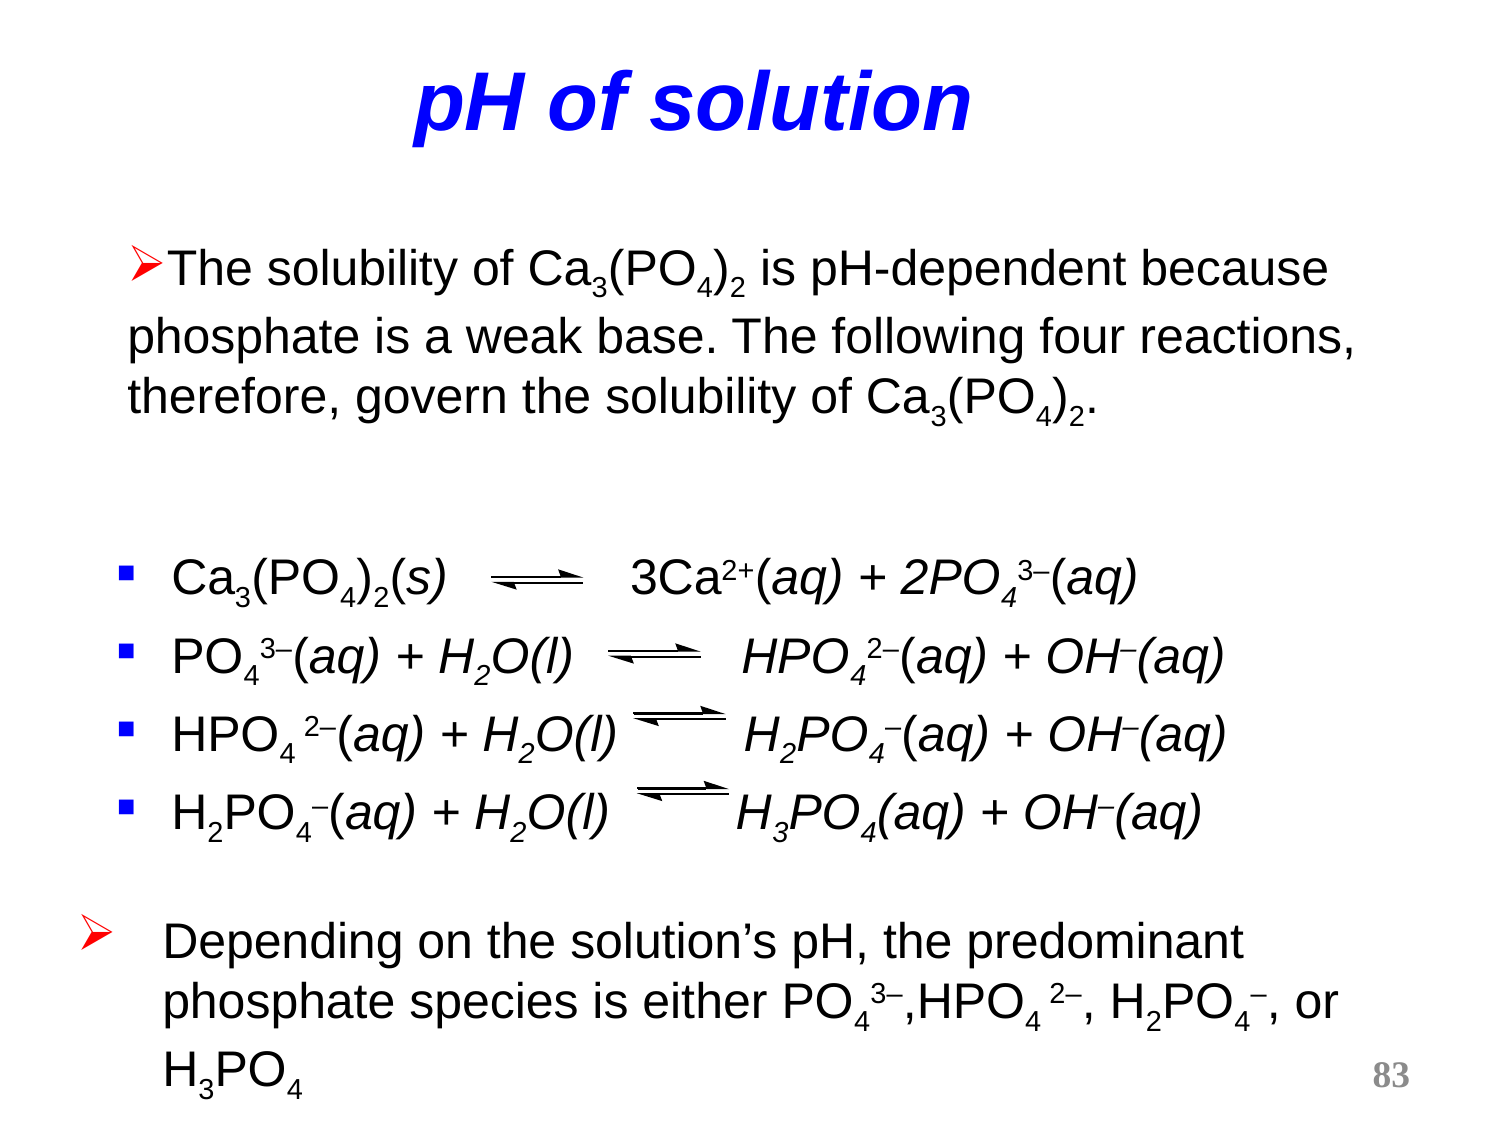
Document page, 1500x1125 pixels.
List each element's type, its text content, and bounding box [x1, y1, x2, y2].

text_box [482, 563, 593, 596]
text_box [628, 774, 738, 808]
text_box The solubility of Ca3(PO4)2 is pH-dependent because phosphate is a weak base. The following four reactions, therefore, govern the solubility of Ca3(PO4)2. [112, 228, 1425, 440]
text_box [599, 637, 710, 670]
text_box Depending on the solution’s pH, the predominant phosphate species is either PO43–,HPO4 2–, H2PO4–, or H3PO4 [62, 901, 1475, 1113]
list Ca3(PO4)2(s) 3Ca2+(aq) + 2PO43–(aq) PO43–(aq) + H2O(l) HPO42–(aq) + OH–(aq) HPO4 2–(aq) + H2O(l) H2PO4–(aq) + OH–(aq) H2PO4–(aq) + H2O(l) H3PO4(aq) + OH–(aq) [99, 537, 1375, 863]
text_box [624, 699, 735, 733]
title pH of solution [262, 20, 1125, 175]
slide_number 83 [1074, 1042, 1425, 1103]
